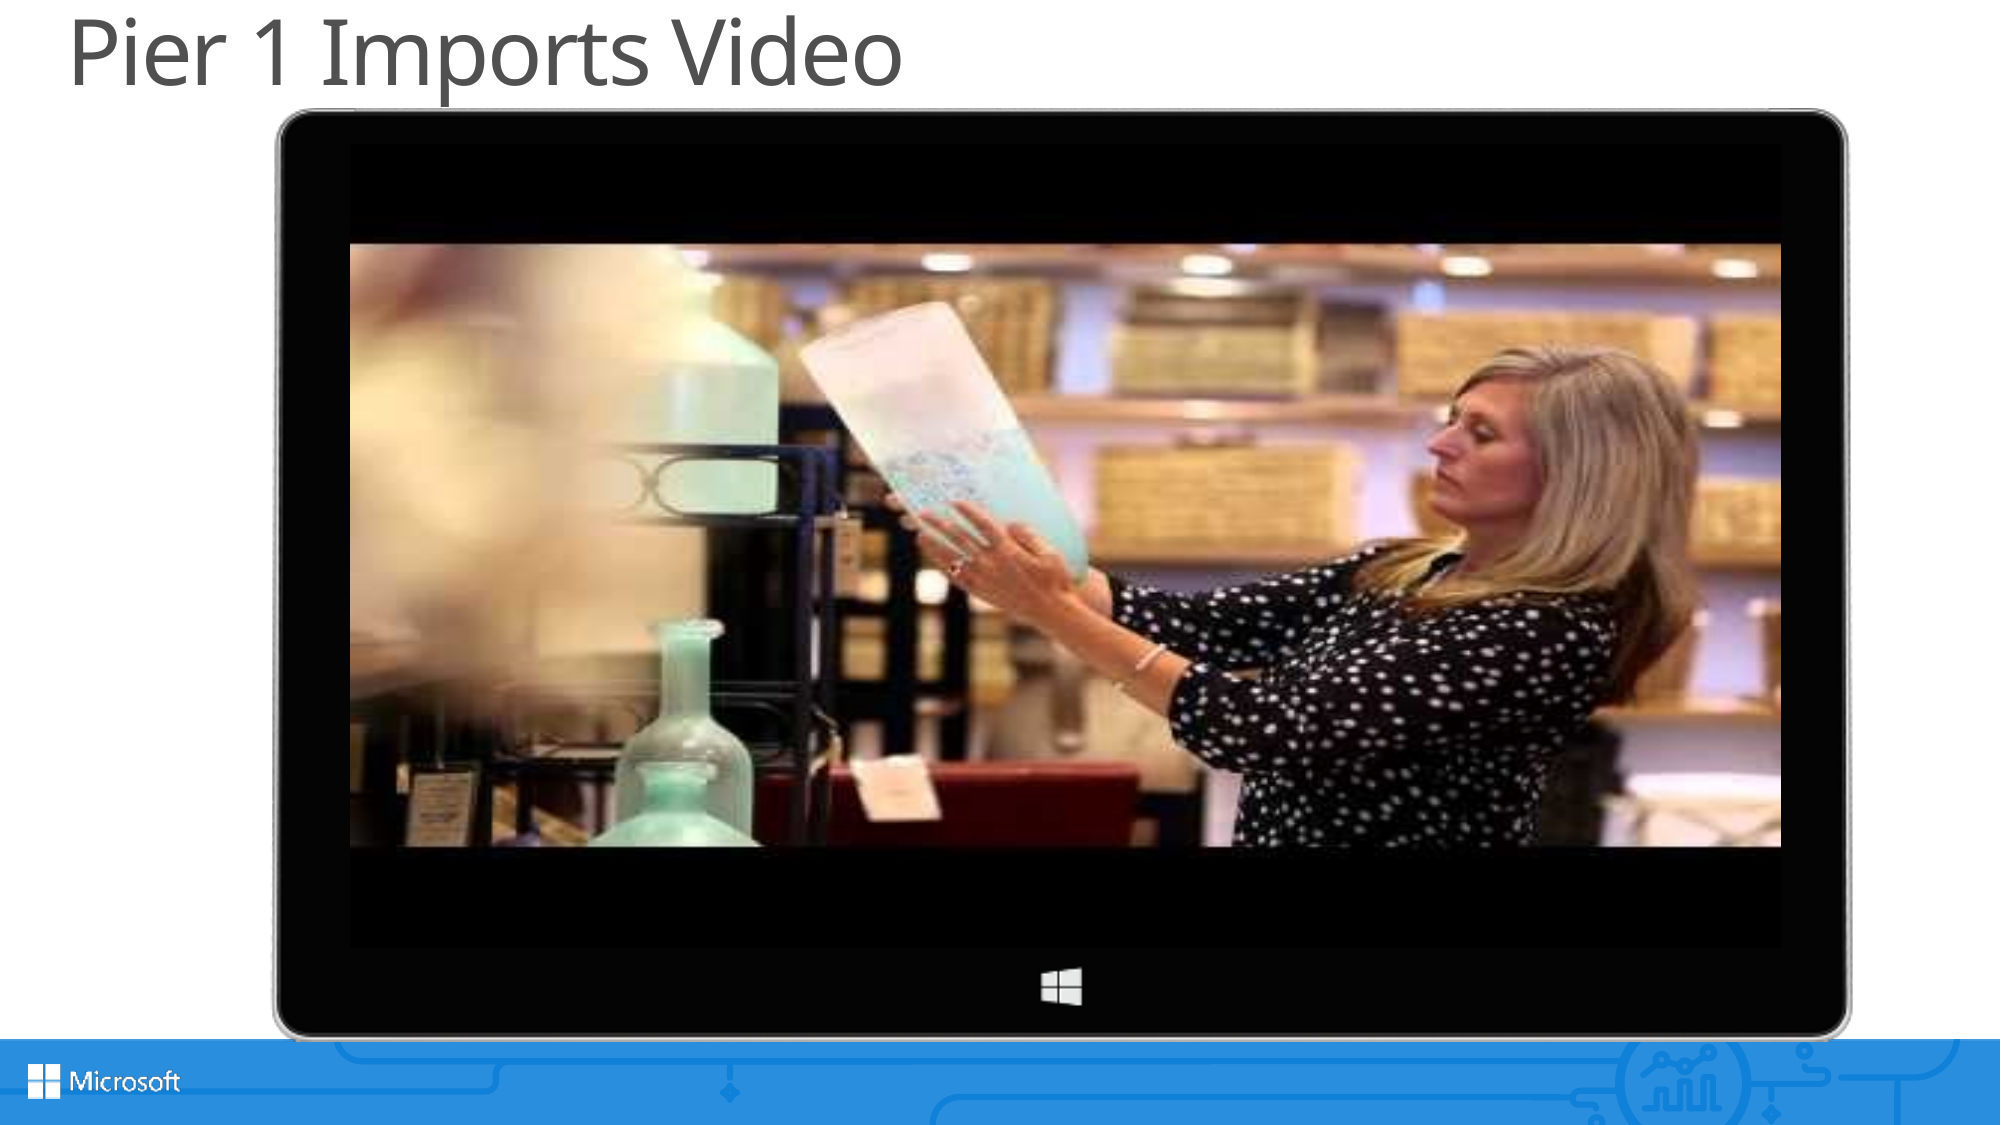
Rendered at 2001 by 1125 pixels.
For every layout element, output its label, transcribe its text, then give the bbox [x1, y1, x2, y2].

picture [102, 108, 2000, 1042]
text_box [349, 143, 1782, 949]
title Pier 1 Imports Video [42, 0, 1955, 140]
